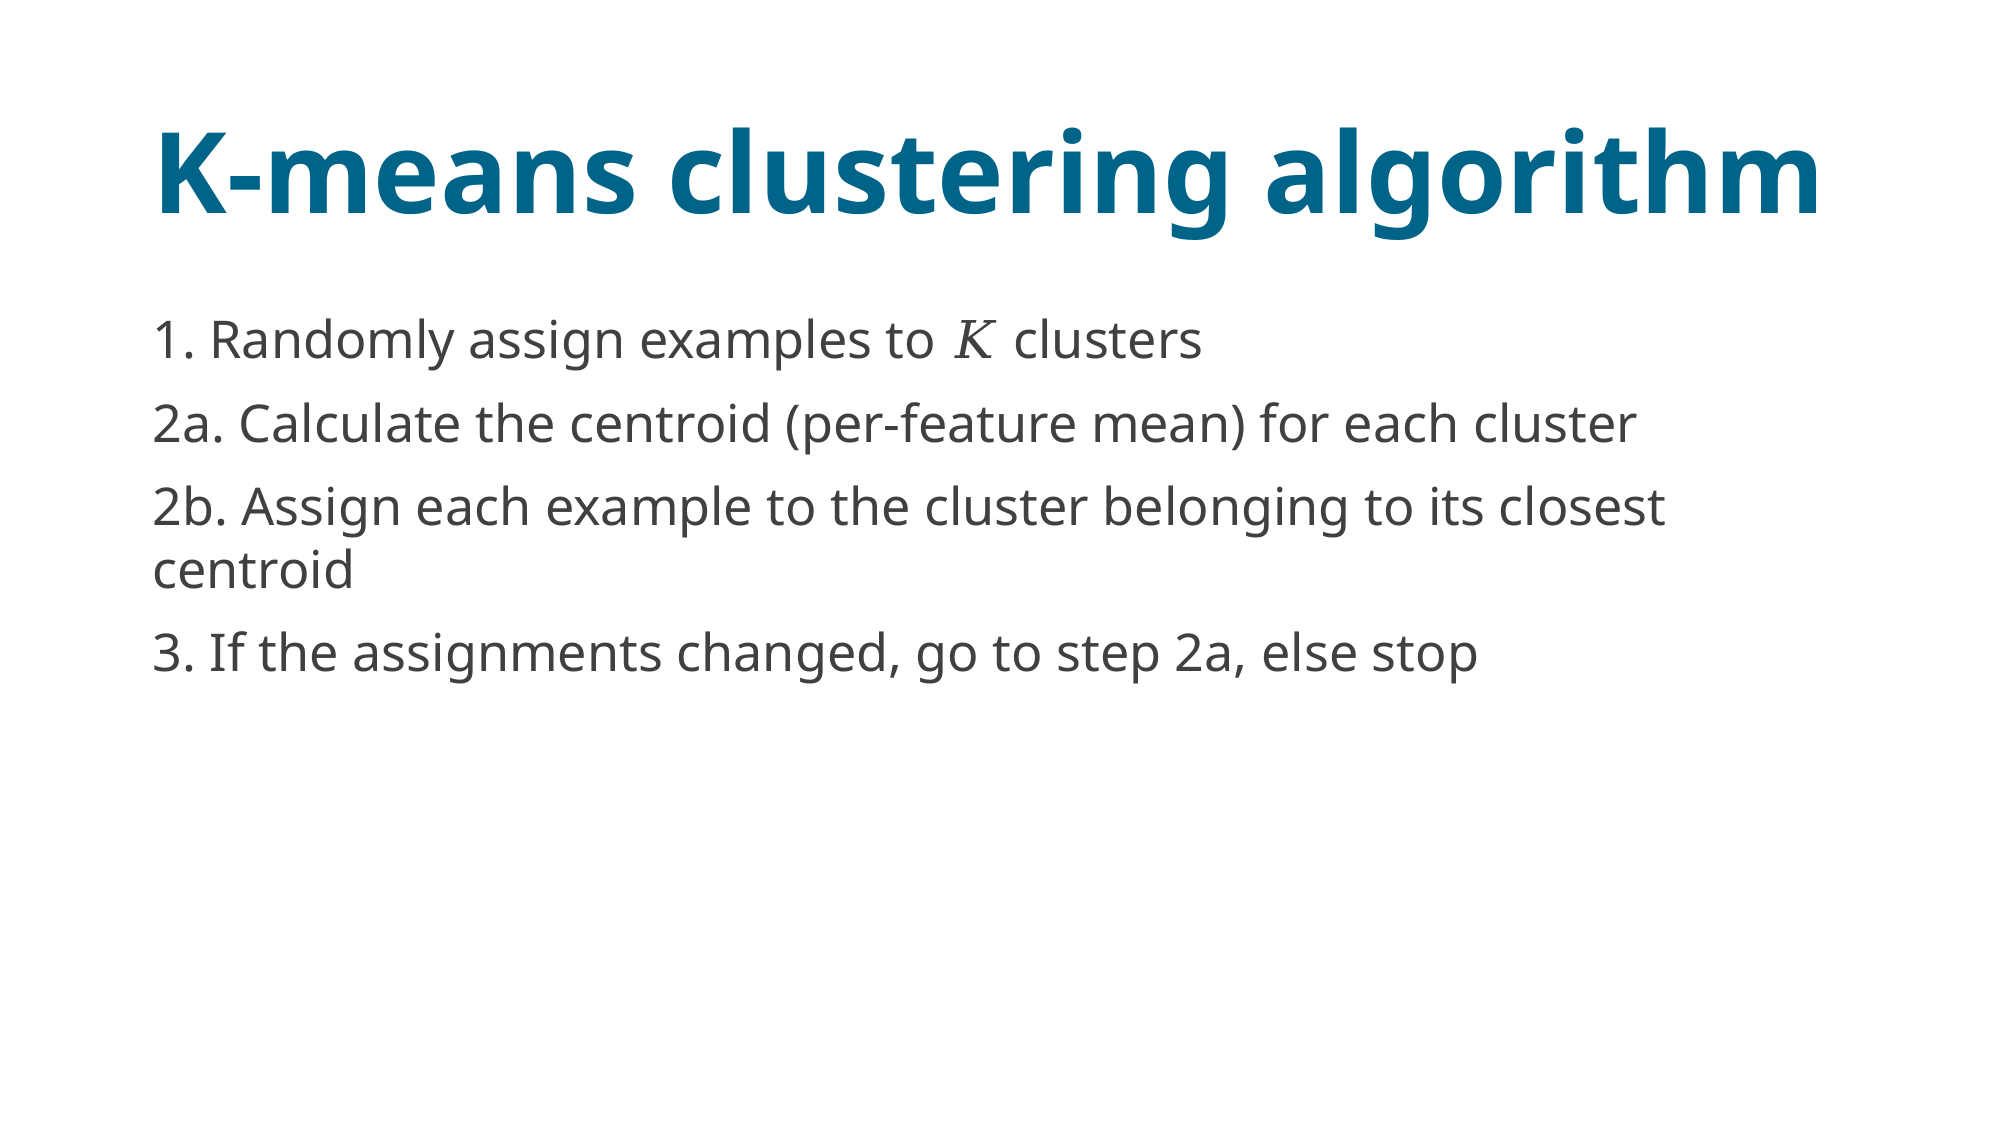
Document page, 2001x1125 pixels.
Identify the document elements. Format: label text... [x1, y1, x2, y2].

list 1. Randomly assign examples to 𝐾 clusters 2a. Calculate the centroid (per-feature mean) for each cluster 2b. Assign each example to the cluster belonging to its closest centroid 3. If the assignments changed, go to step 2a, else stop [137, 299, 1863, 1066]
title K-means clustering algorithm [137, 59, 1863, 278]
